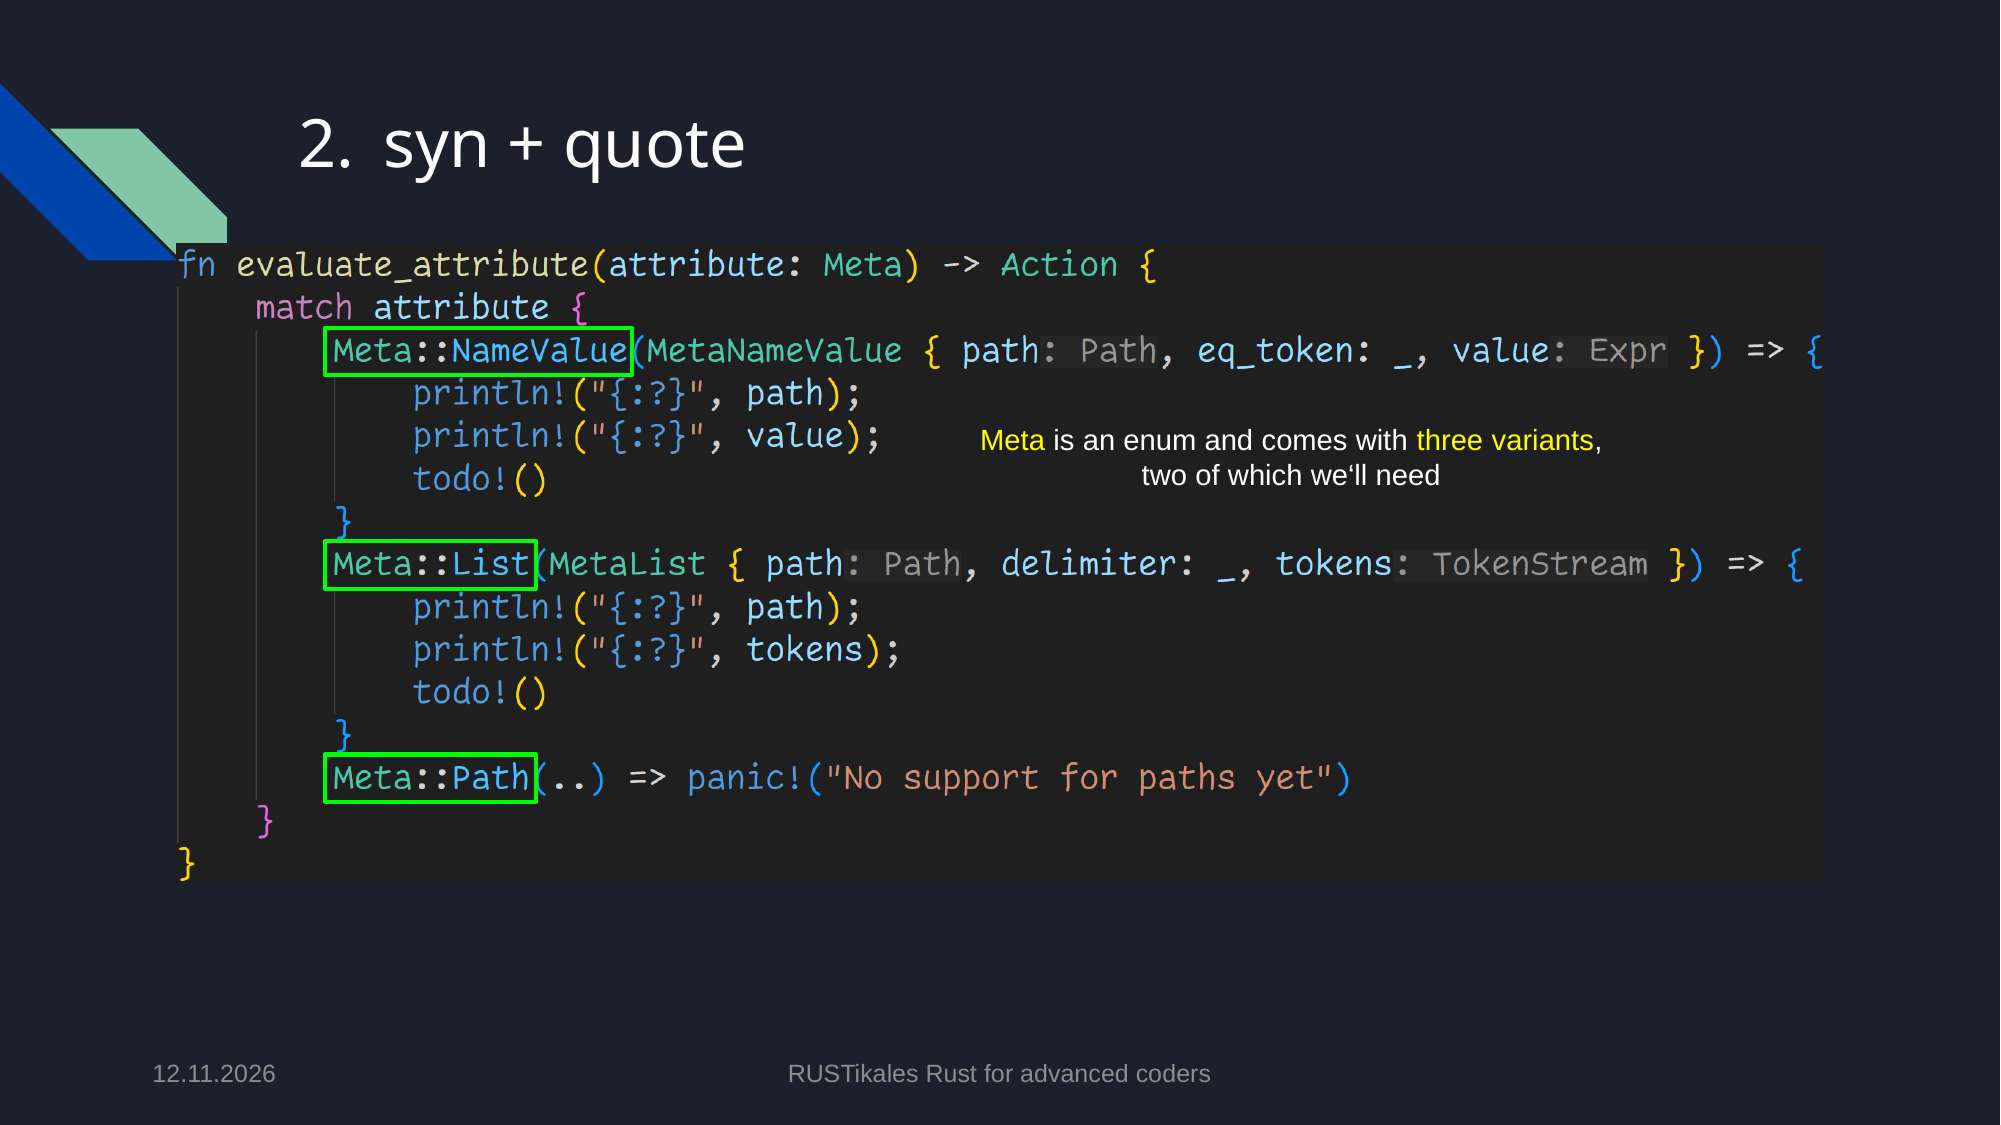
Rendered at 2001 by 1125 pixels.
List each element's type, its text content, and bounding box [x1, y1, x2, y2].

footer RUSTikales Rust for advanced coders [662, 1042, 1338, 1103]
picture [176, 243, 1824, 882]
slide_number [137, 1042, 588, 1103]
title syn + quote [283, 86, 1824, 243]
